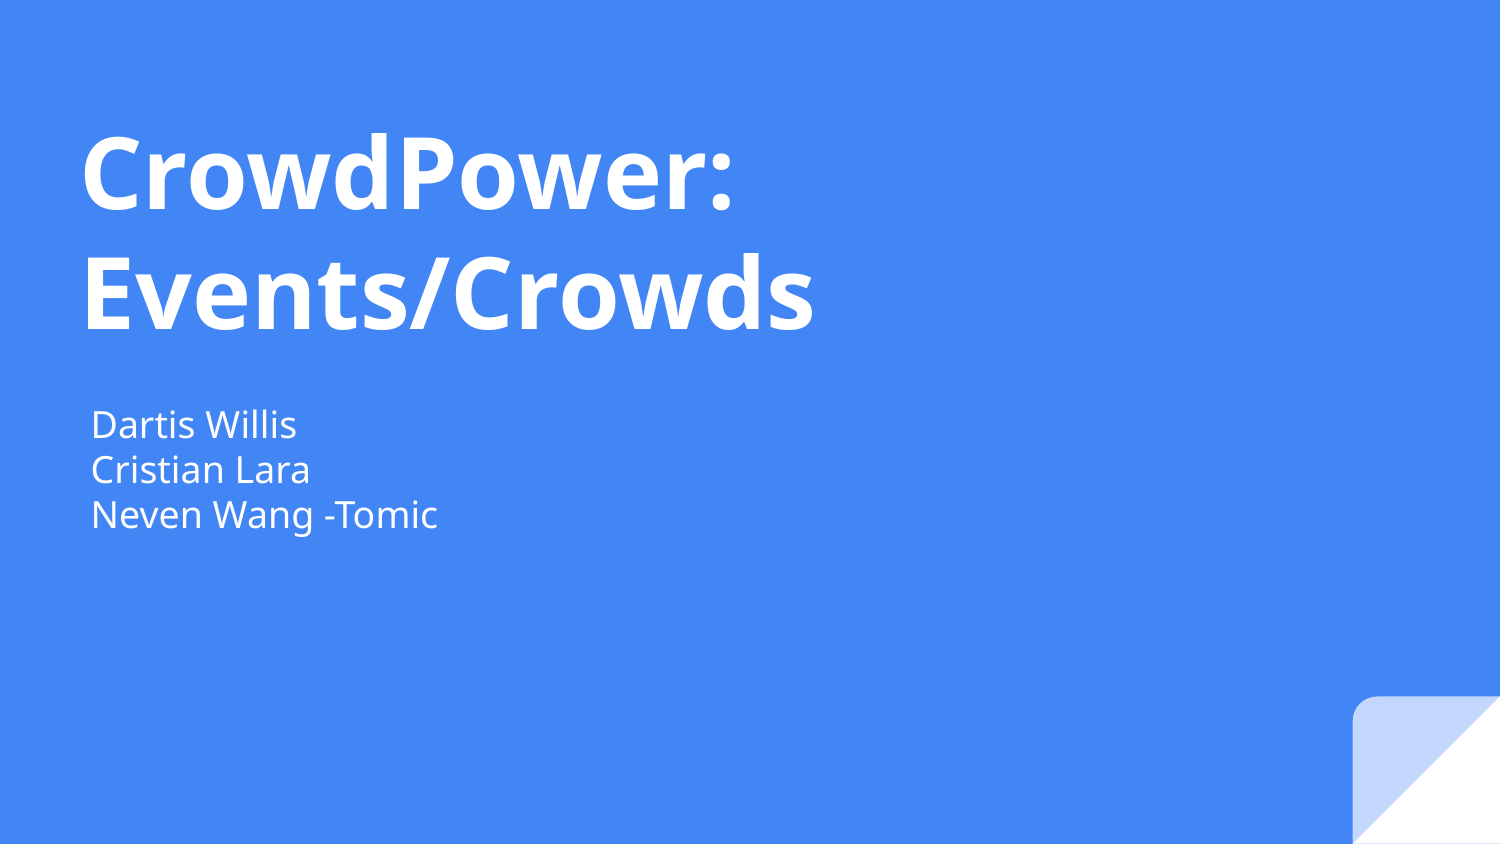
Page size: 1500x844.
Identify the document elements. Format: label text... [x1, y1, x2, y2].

subtitle Dartis Willis Cristian Lara Neven Wang -Tomic [75, 386, 1425, 551]
title CrowdPower: Events/Crowds [64, 211, 1413, 365]
